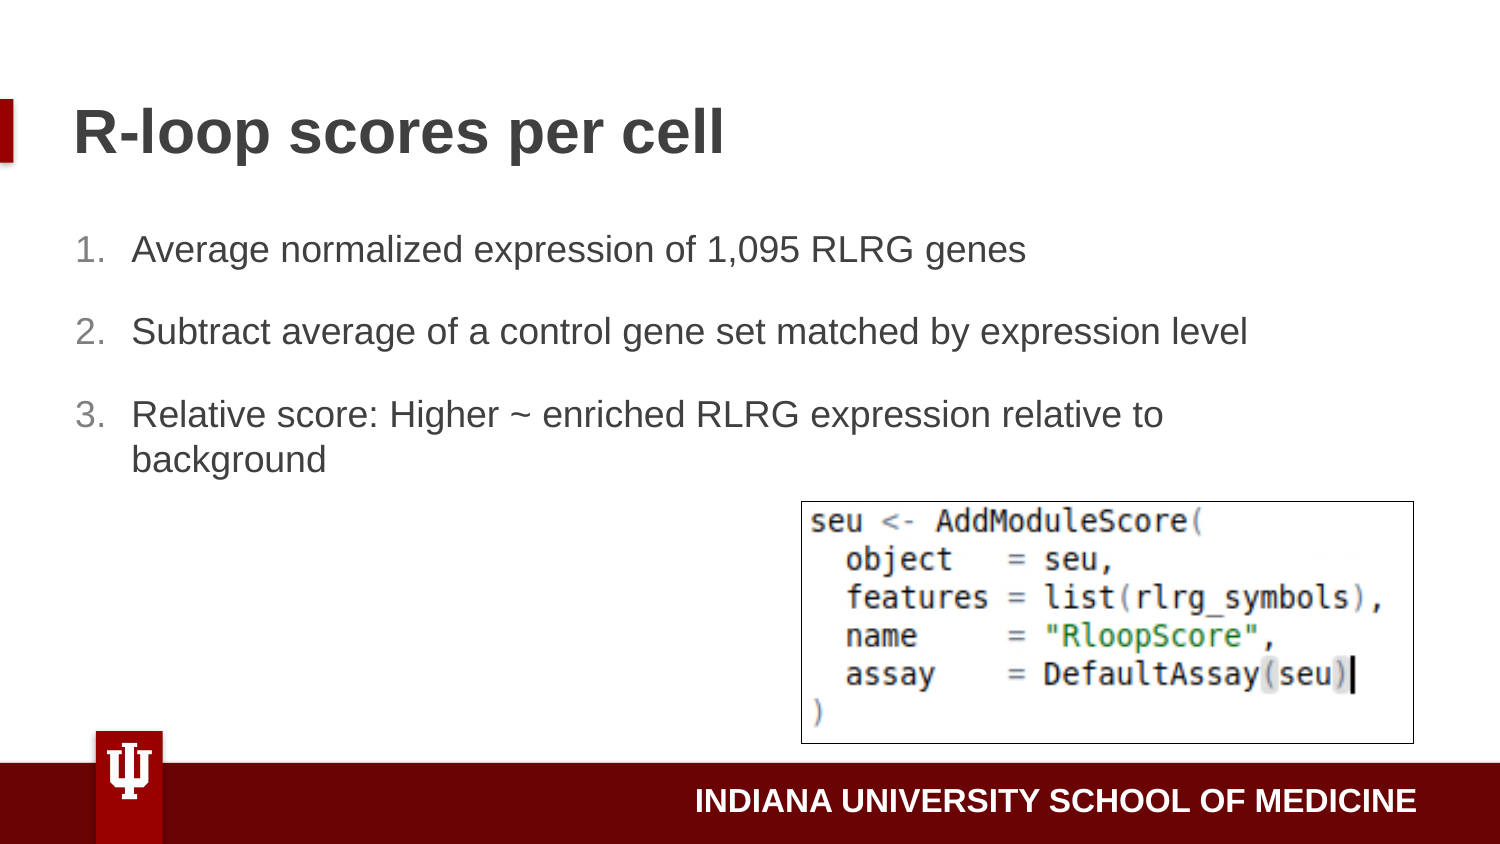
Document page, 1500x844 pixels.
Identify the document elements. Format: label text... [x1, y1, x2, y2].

list Average normalized expression of 1,095 RLRG genes Subtract average of a control gene set matched by expression level Relative score: Higher ~ enriched RLRG expression relative to background [60, 217, 1375, 679]
picture [69, 705, 189, 836]
title R-loop scores per cell [59, 83, 1373, 199]
picture [801, 501, 1414, 744]
